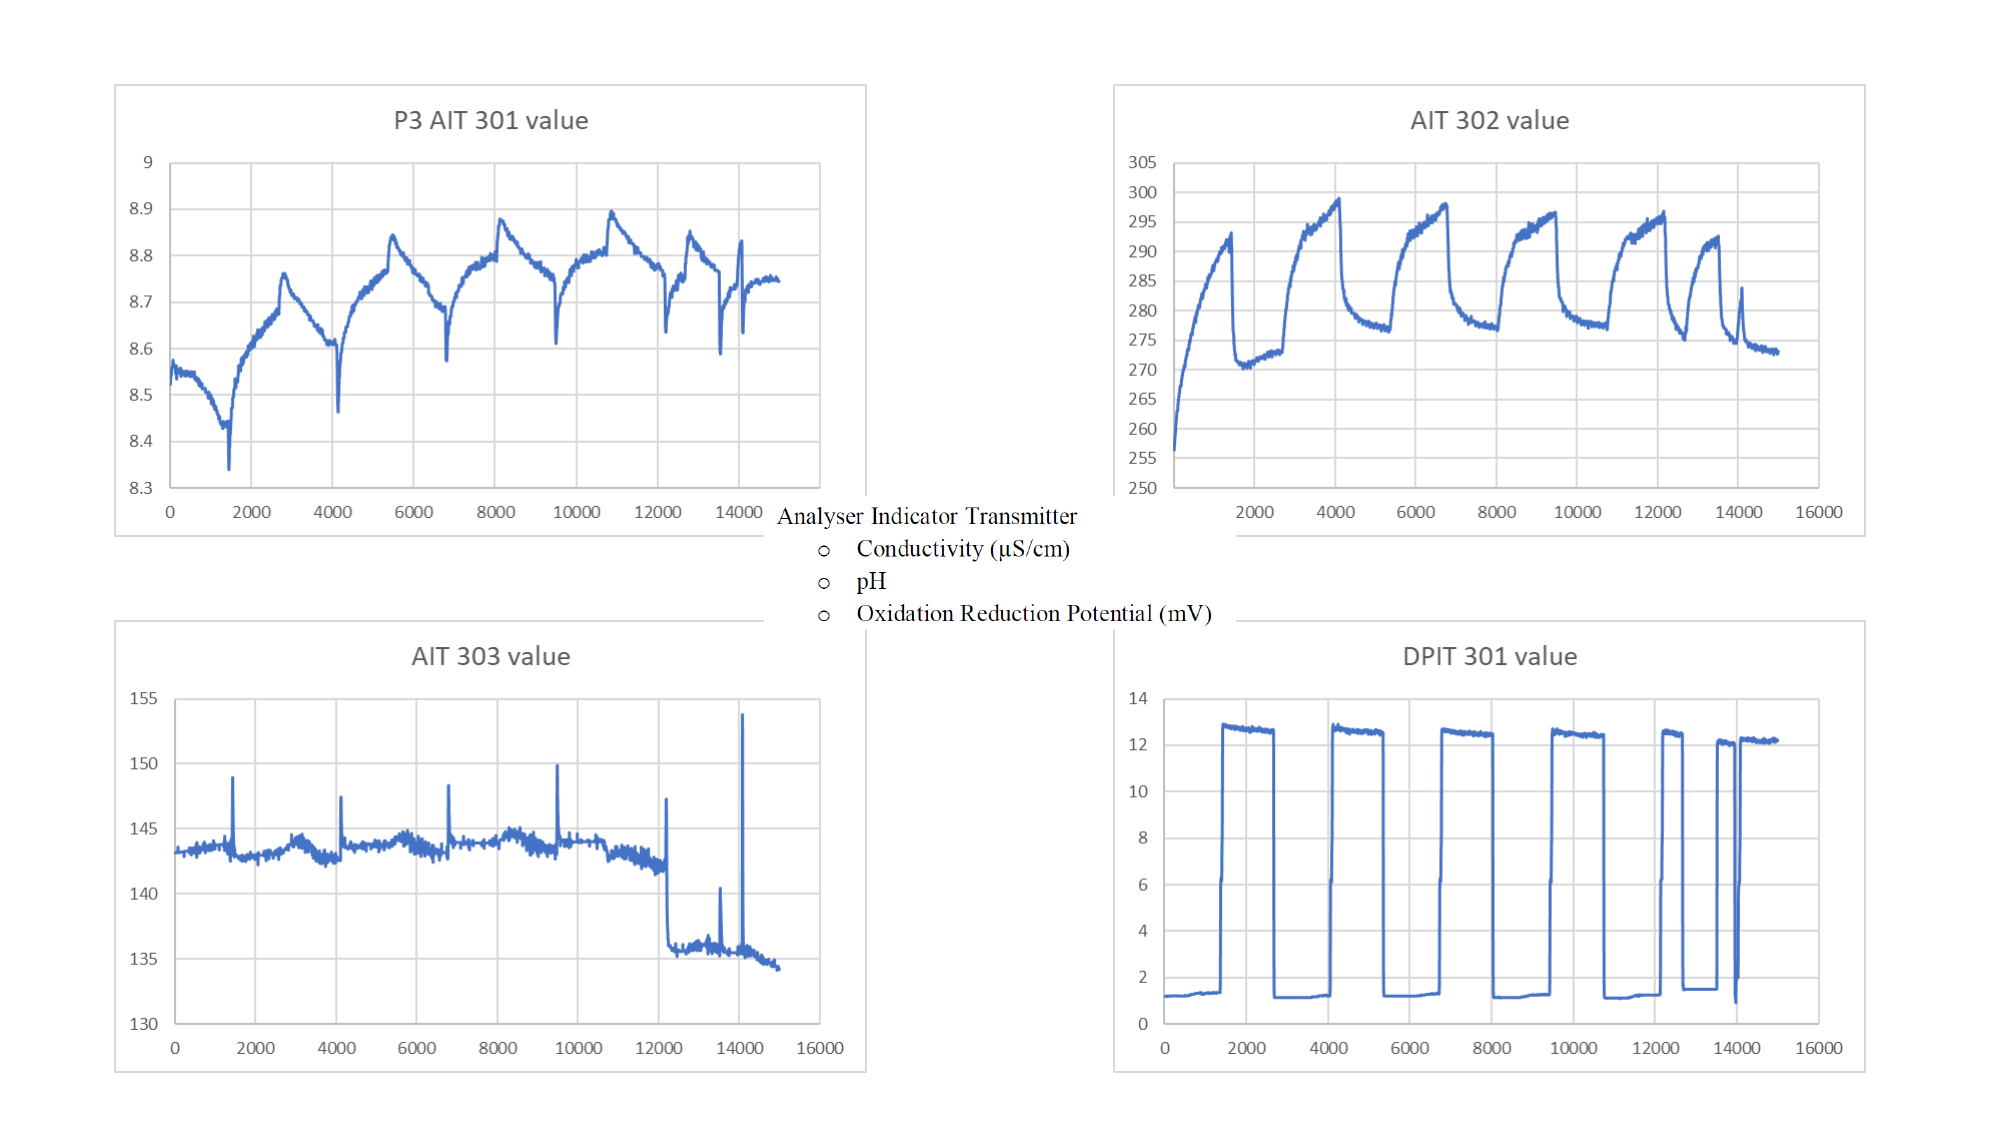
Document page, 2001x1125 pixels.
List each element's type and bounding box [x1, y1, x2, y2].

picture [114, 84, 1866, 1073]
